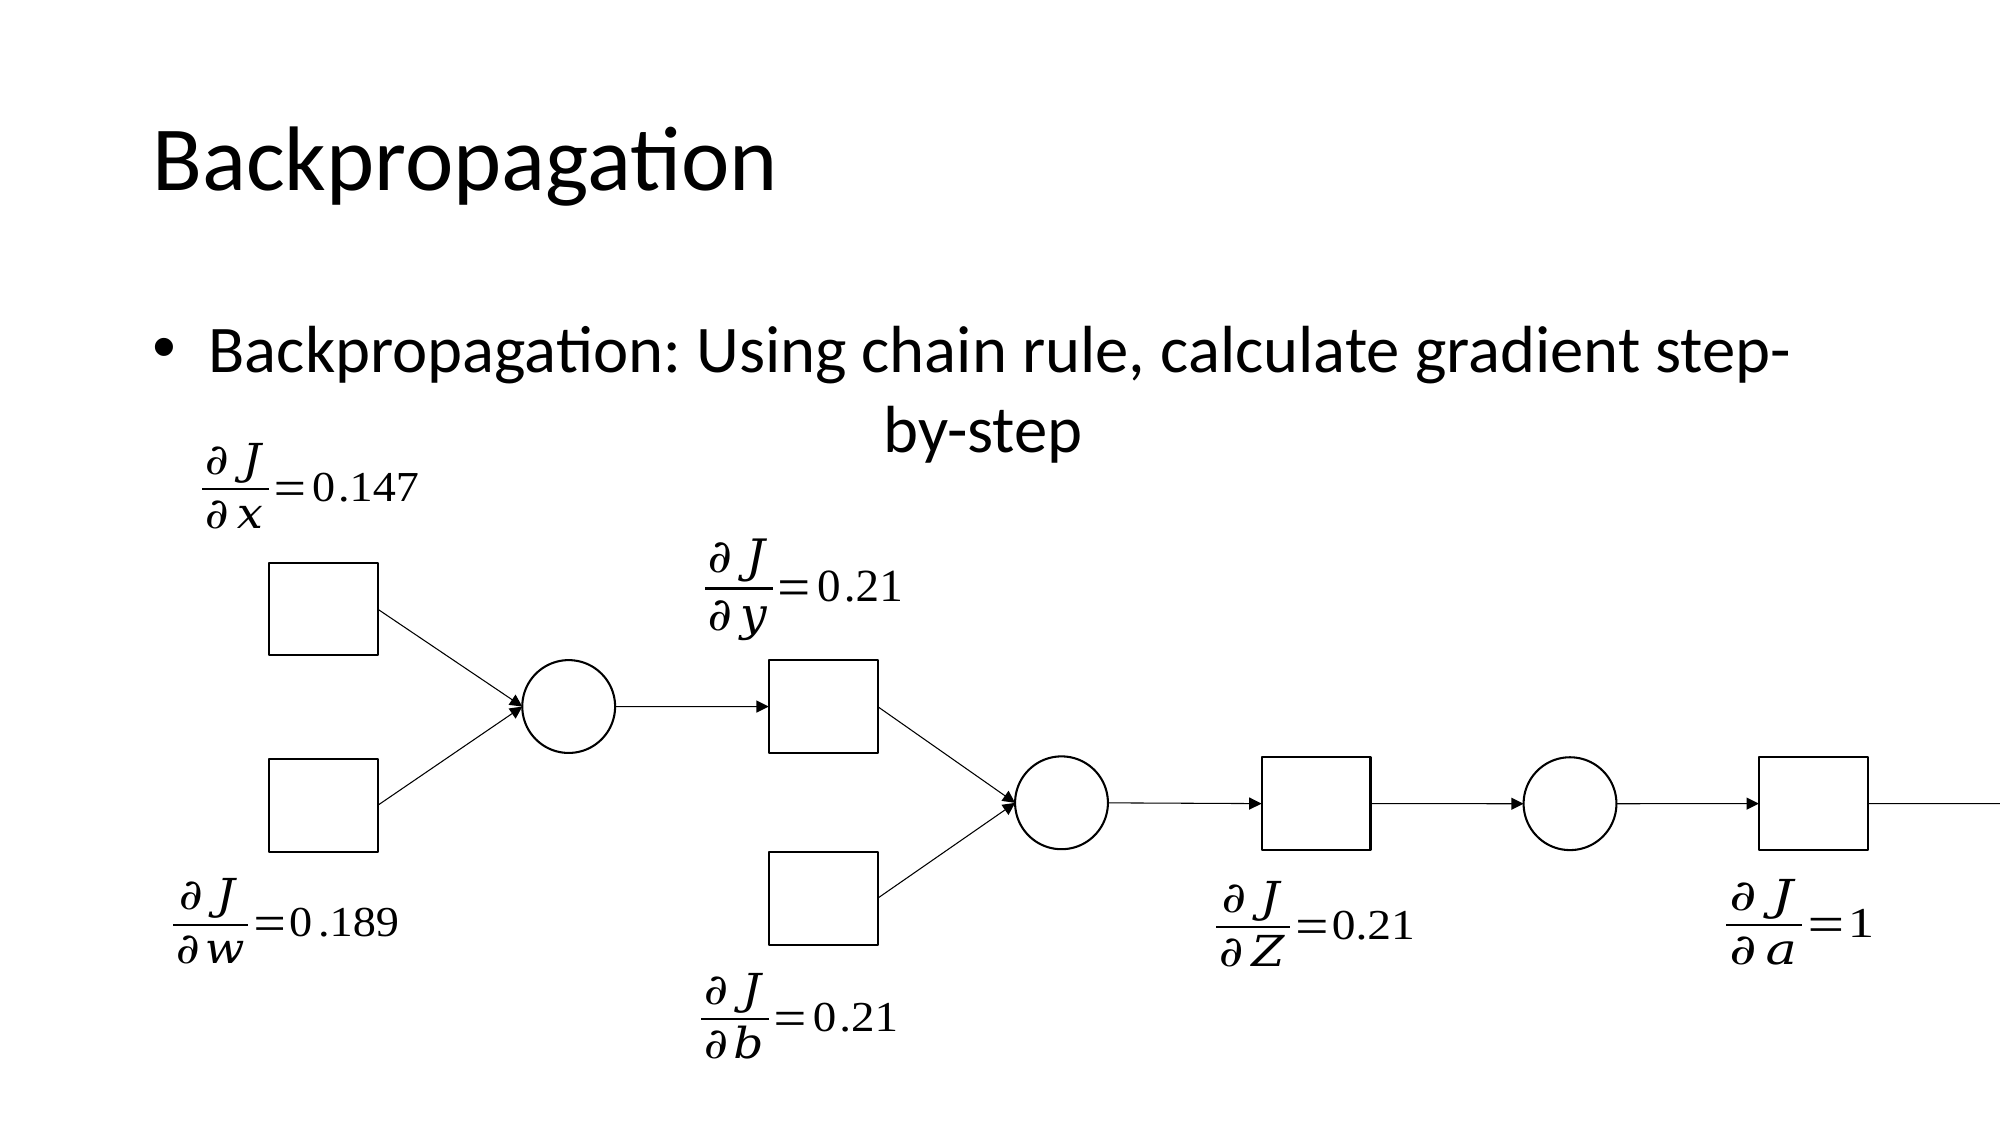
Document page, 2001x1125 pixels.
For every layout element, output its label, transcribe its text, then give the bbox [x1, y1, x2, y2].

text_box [377, 706, 523, 806]
title Backpropagation [137, 45, 1863, 263]
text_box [877, 706, 1016, 802]
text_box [377, 609, 523, 706]
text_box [877, 802, 1016, 899]
list Backpropagation: Using chain rule, calculate gradient step- by-step [137, 298, 1863, 1013]
